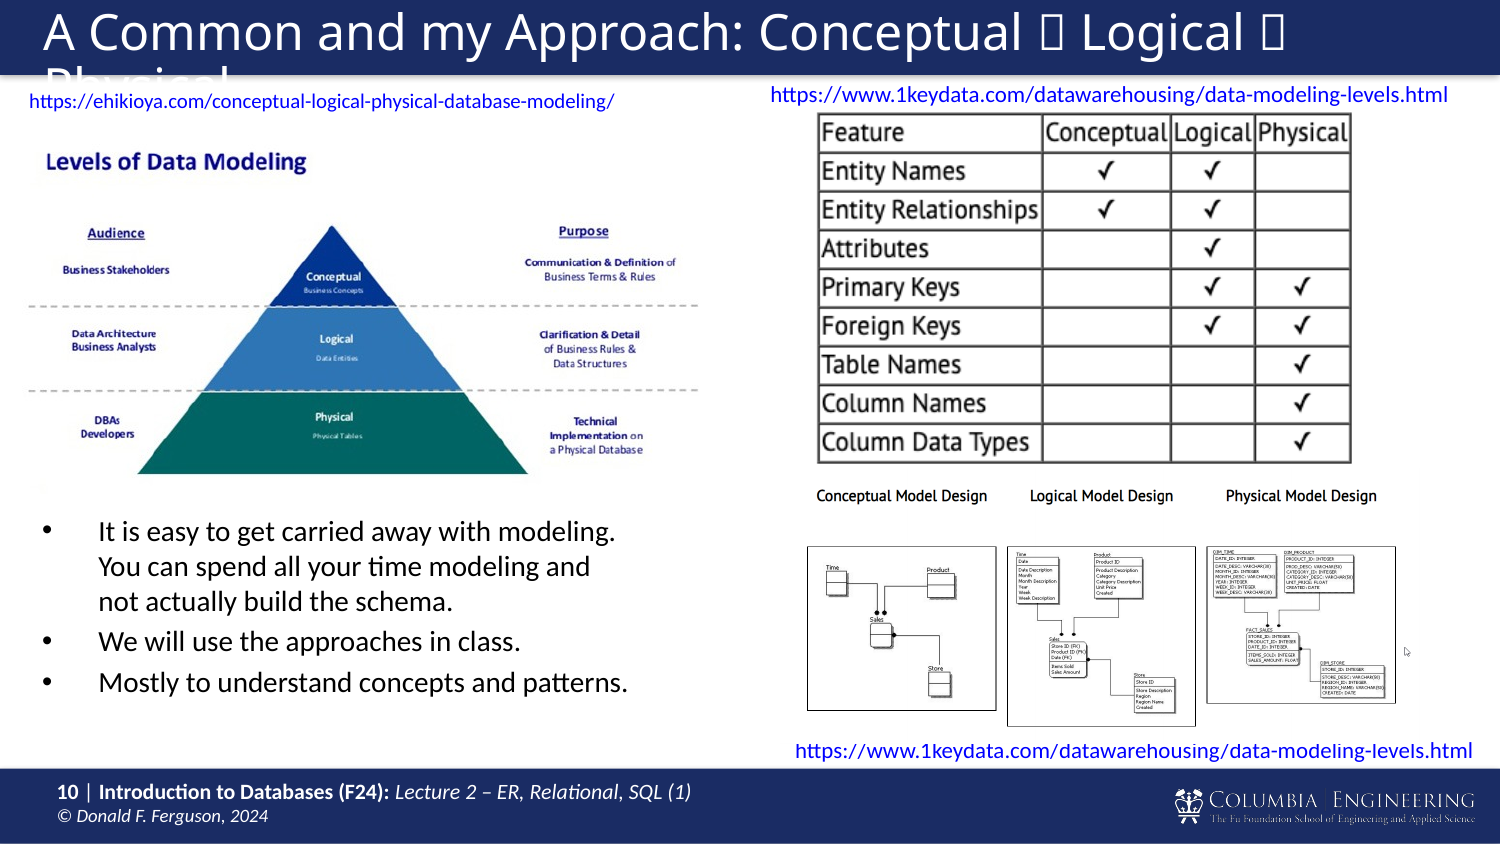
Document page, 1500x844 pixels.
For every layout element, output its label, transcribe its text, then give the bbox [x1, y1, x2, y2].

text_box https://www.1keydata.com/datawarehousing/data-modeling-levels.html [755, 72, 1500, 115]
text_box https://ehikioya.com/conceptual-logical-physical-database-modeling/ [14, 80, 647, 119]
picture [780, 94, 1420, 744]
title A Common and my Approach: Conceptual  Logical  Physical [28, 0, 1450, 73]
list It is easy to get carried away with modeling. You can spend all your time modeling and not actually build the schema. We will use the approaches in class. Mostly to understand concepts and patterns. [27, 517, 676, 684]
text_box https://www.1keydata.com/datawarehousing/data-modeling-levels.html [780, 728, 1493, 771]
picture [14, 120, 714, 510]
